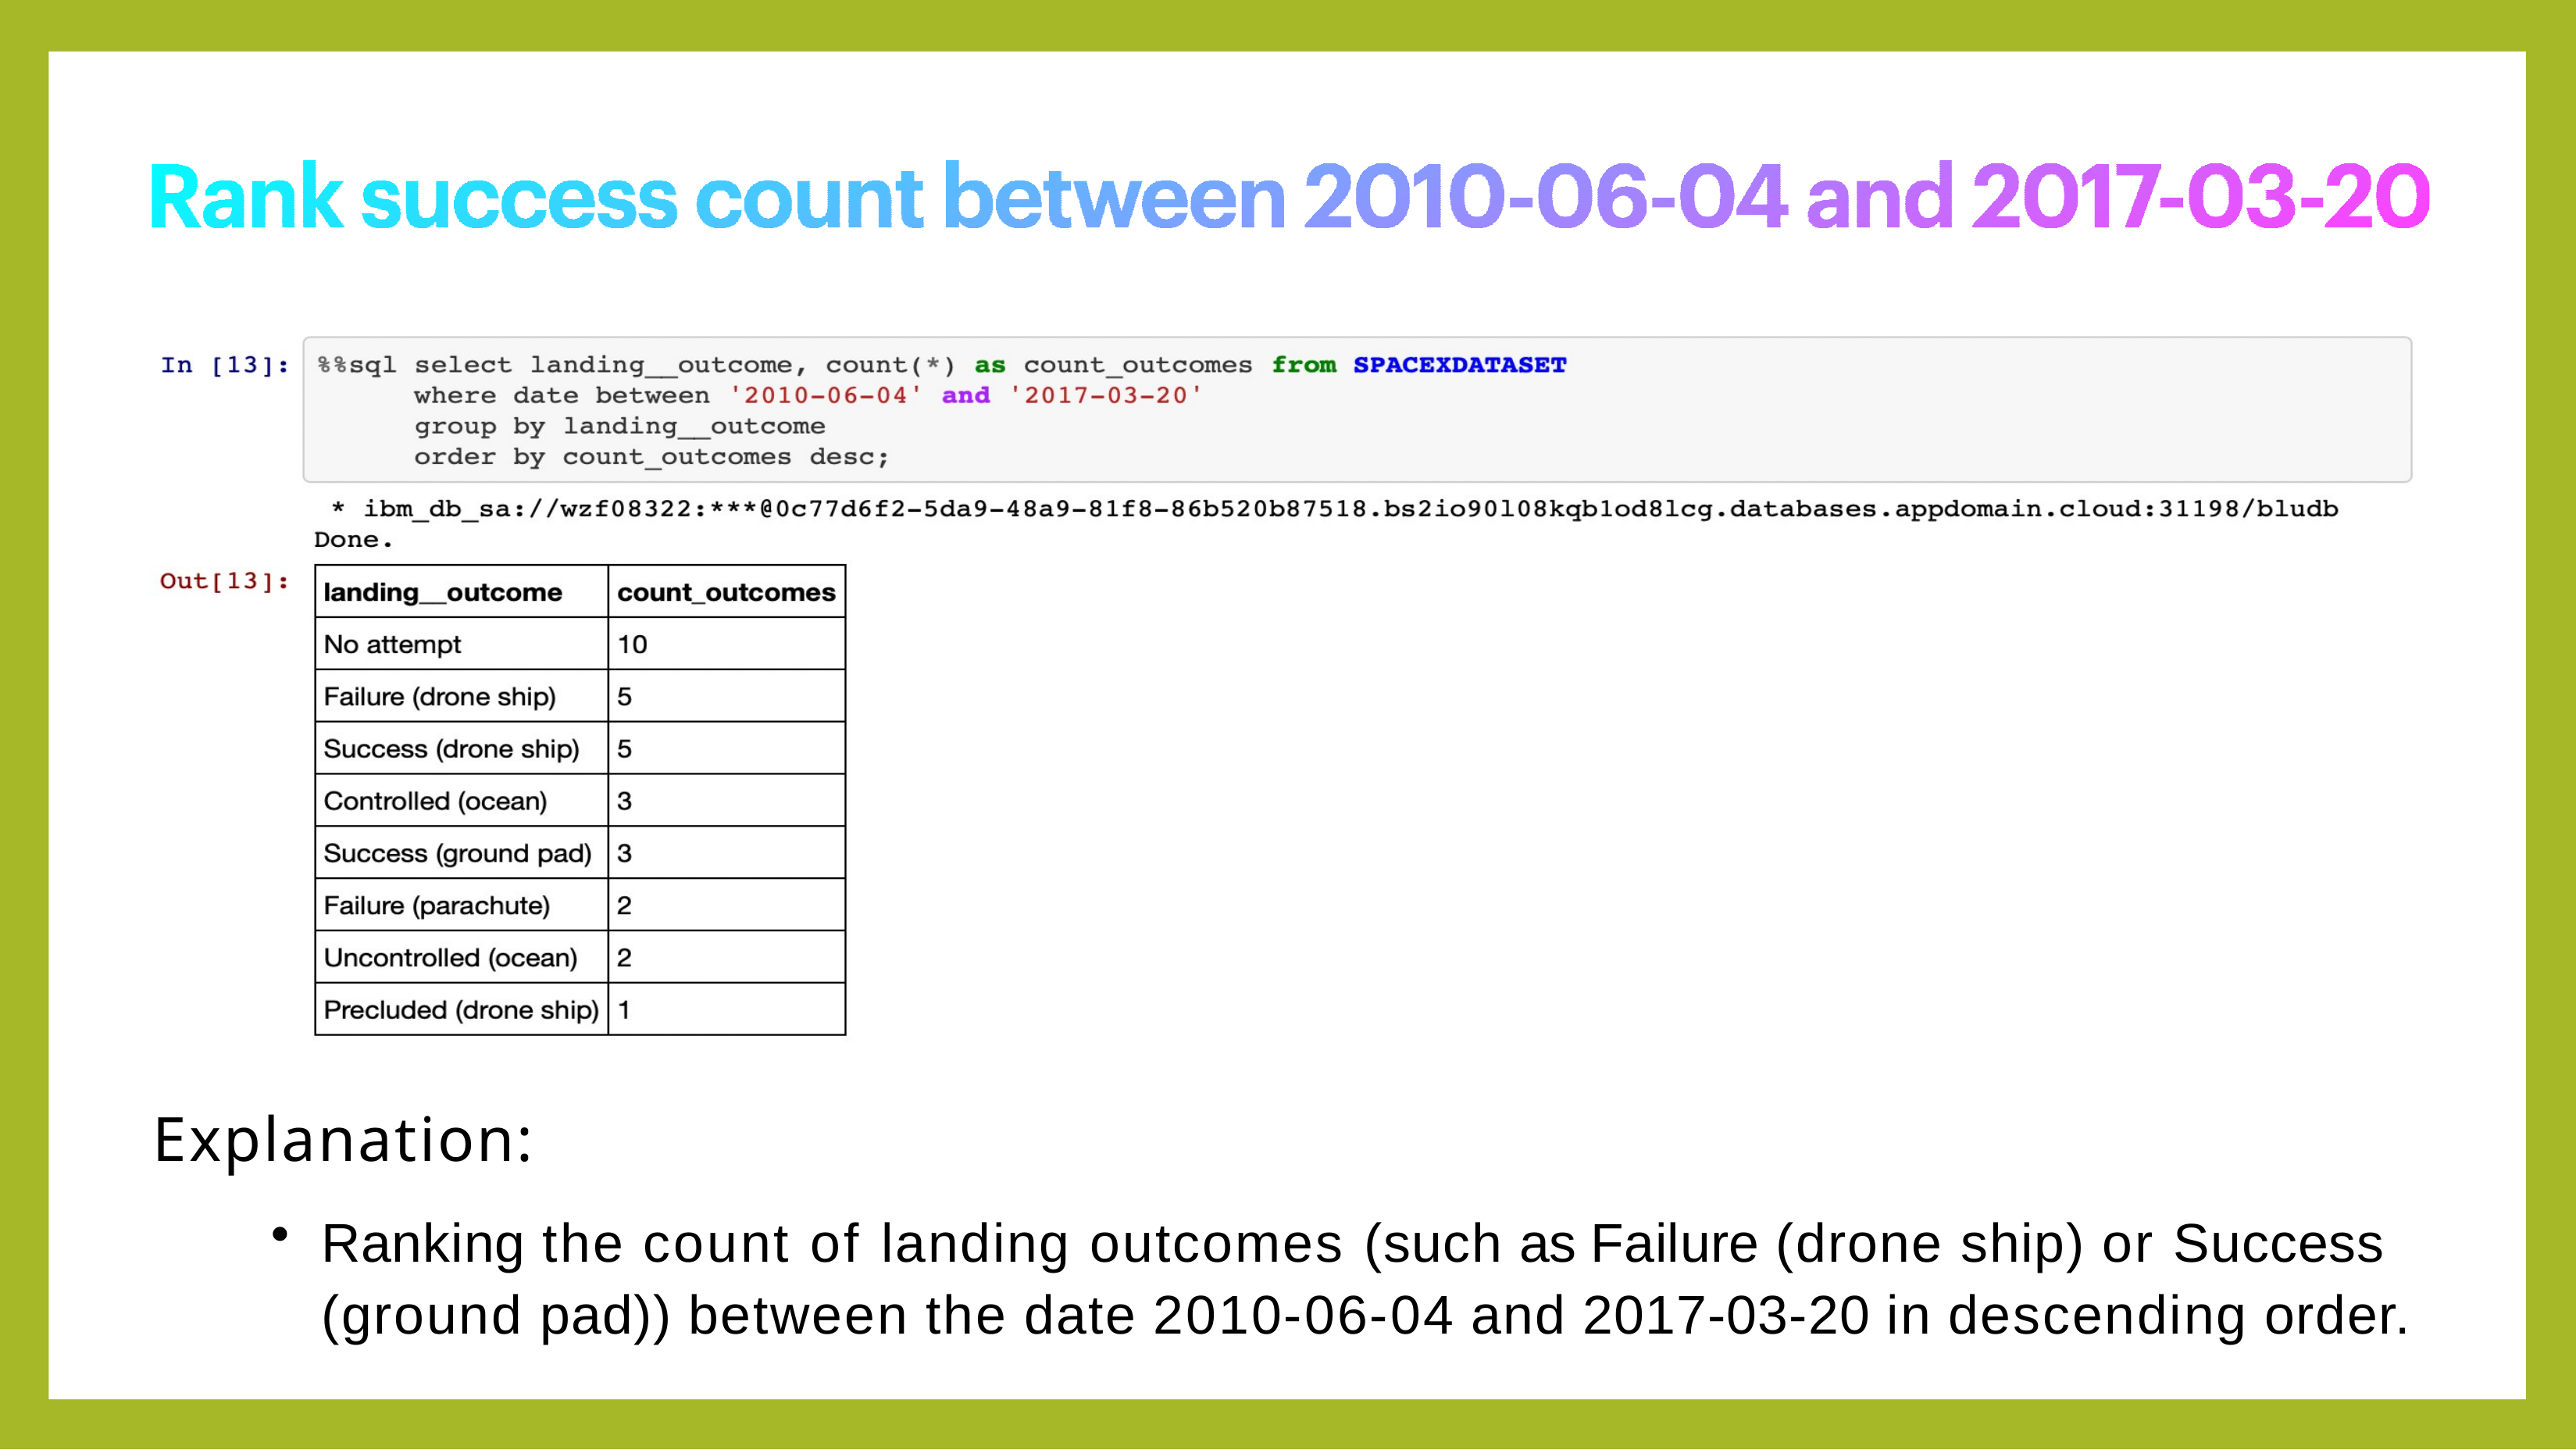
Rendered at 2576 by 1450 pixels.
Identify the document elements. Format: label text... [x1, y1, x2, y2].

text_box [152, 160, 2430, 228]
text_box [147, 322, 2428, 1060]
text_box Explanation: Ranking the count of landing outcomes (such as Failure (drone ship) or Success (ground pad)) between the date 2010-06-04 and 2017-03-20 in descending order. [151, 1060, 2416, 1345]
